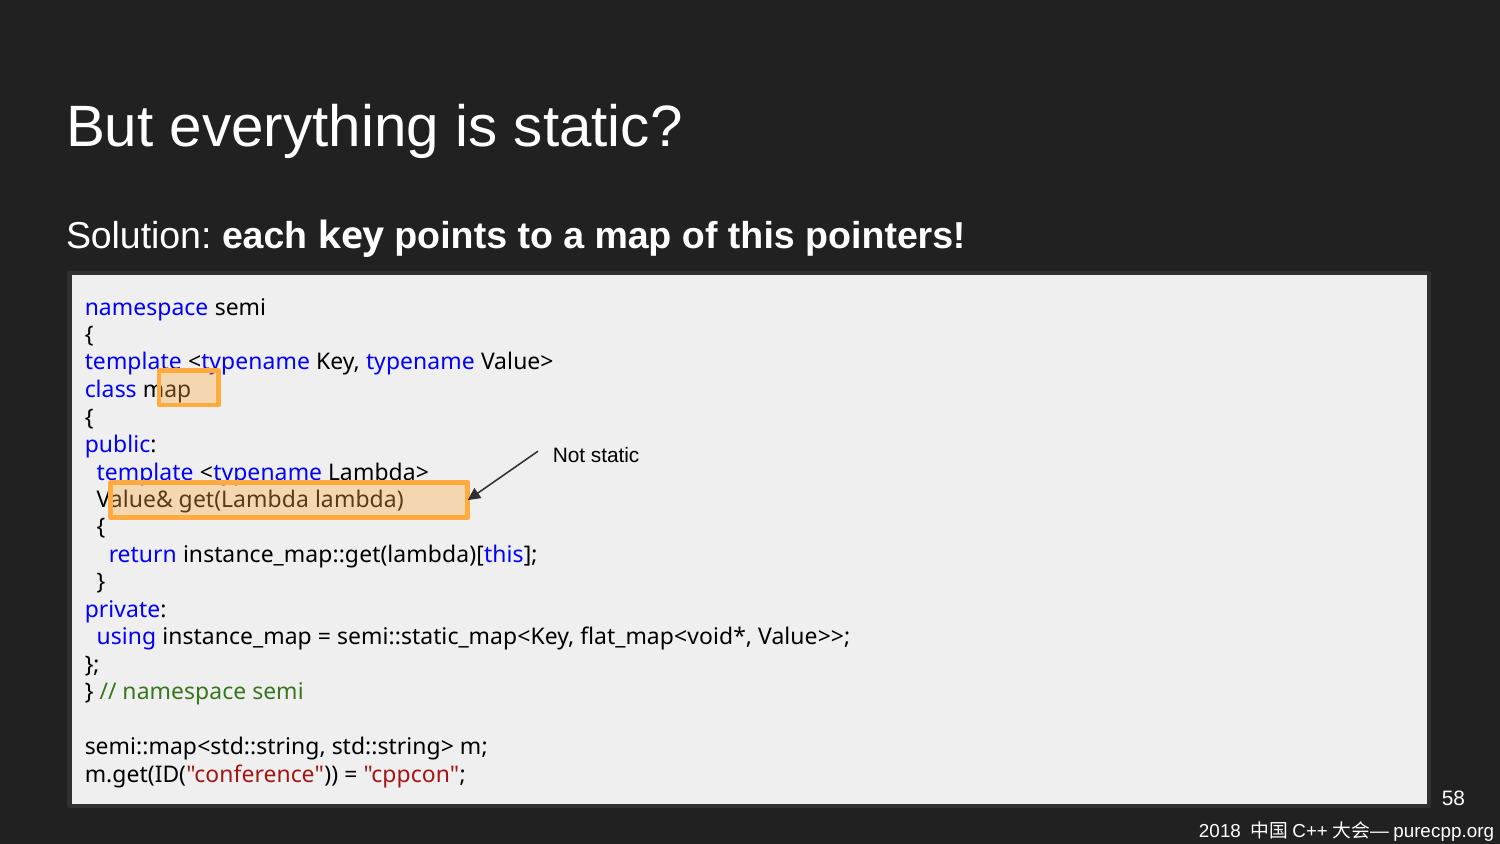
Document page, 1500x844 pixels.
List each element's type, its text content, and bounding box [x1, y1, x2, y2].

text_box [467, 450, 539, 501]
text_box [110, 482, 468, 518]
text_box [158, 370, 219, 406]
slide_number 58 [1389, 764, 1480, 830]
text_box Not static [537, 426, 659, 476]
title But everything is static? [51, 72, 1449, 167]
text_box namespace semi { template <typename Key, typename Value> class map { public: template <typename Lambda> Value& get(Lambda lambda) { return instance_map::get(lambda)[this]; } private: using instance_map = semi::static_map<Key, flat_map<void*, Value>>; }; } // namespace semi semi::map<std::string, std::string> m; m.get(ID("conference")) = "cppcon"; [69, 272, 1430, 806]
list Solution: each key points to a map of this pointers! [51, 189, 1449, 283]
